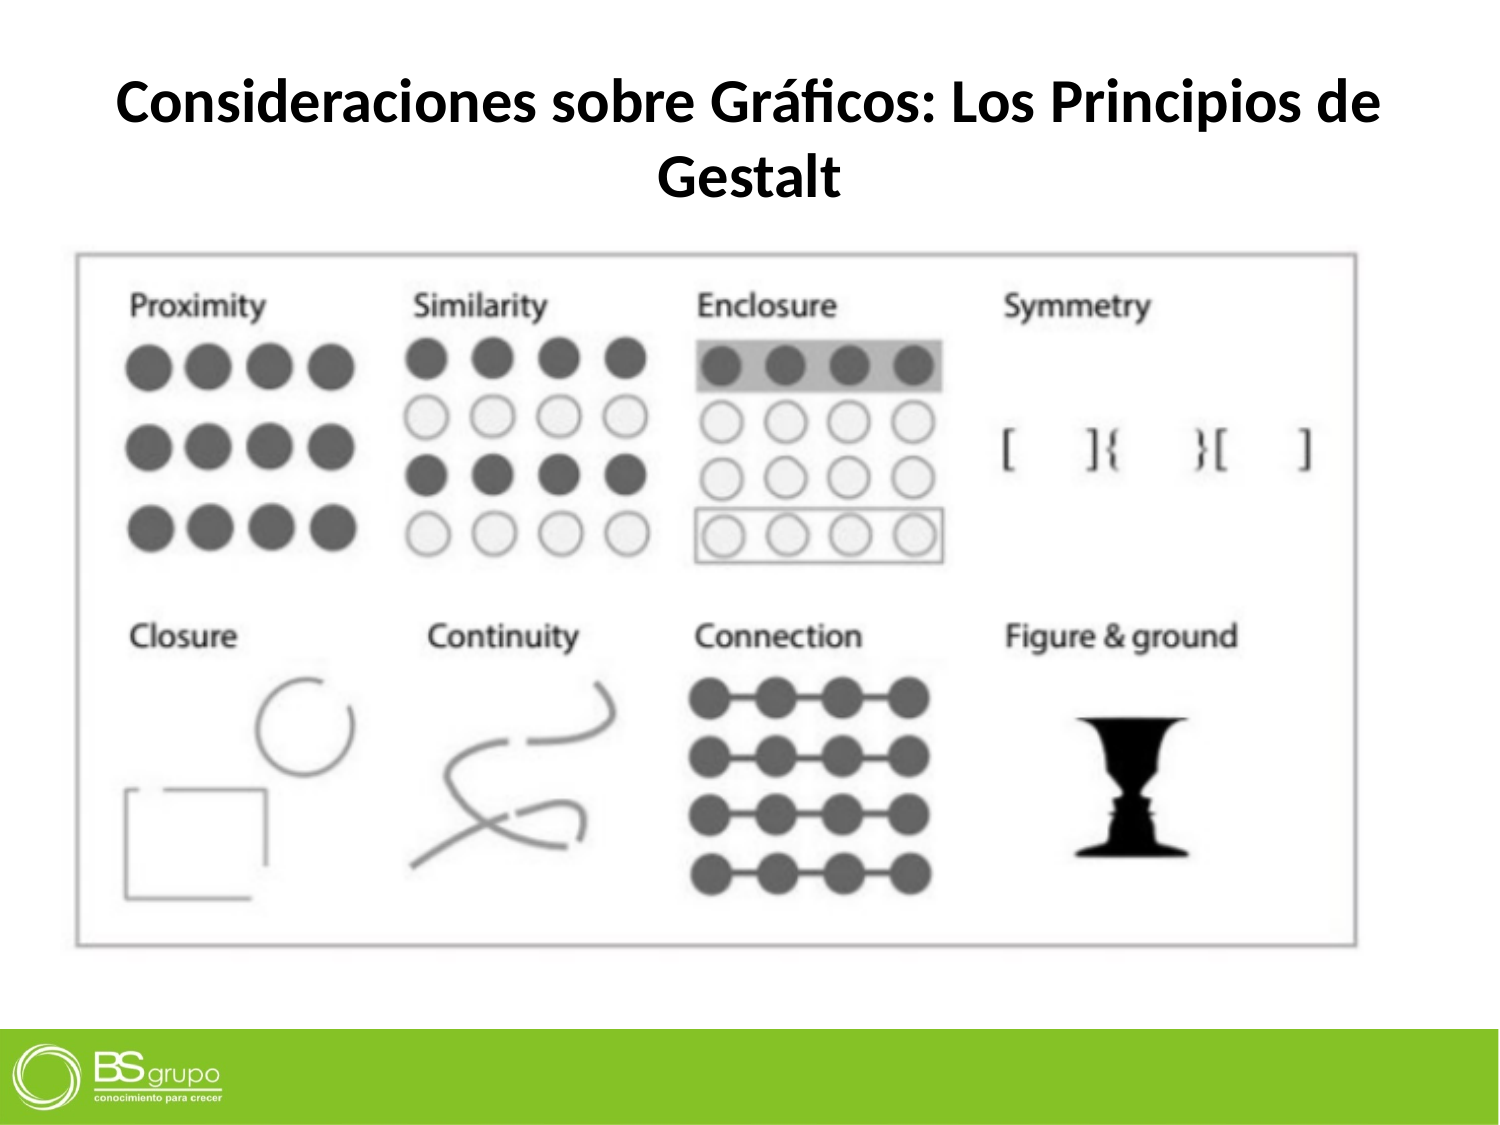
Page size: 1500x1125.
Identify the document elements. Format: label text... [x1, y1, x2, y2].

picture [0, 1029, 1499, 1125]
picture [60, 229, 1387, 982]
title Consideraciones sobre Gráficos: Los Principios de Gestalt [51, 44, 1449, 230]
